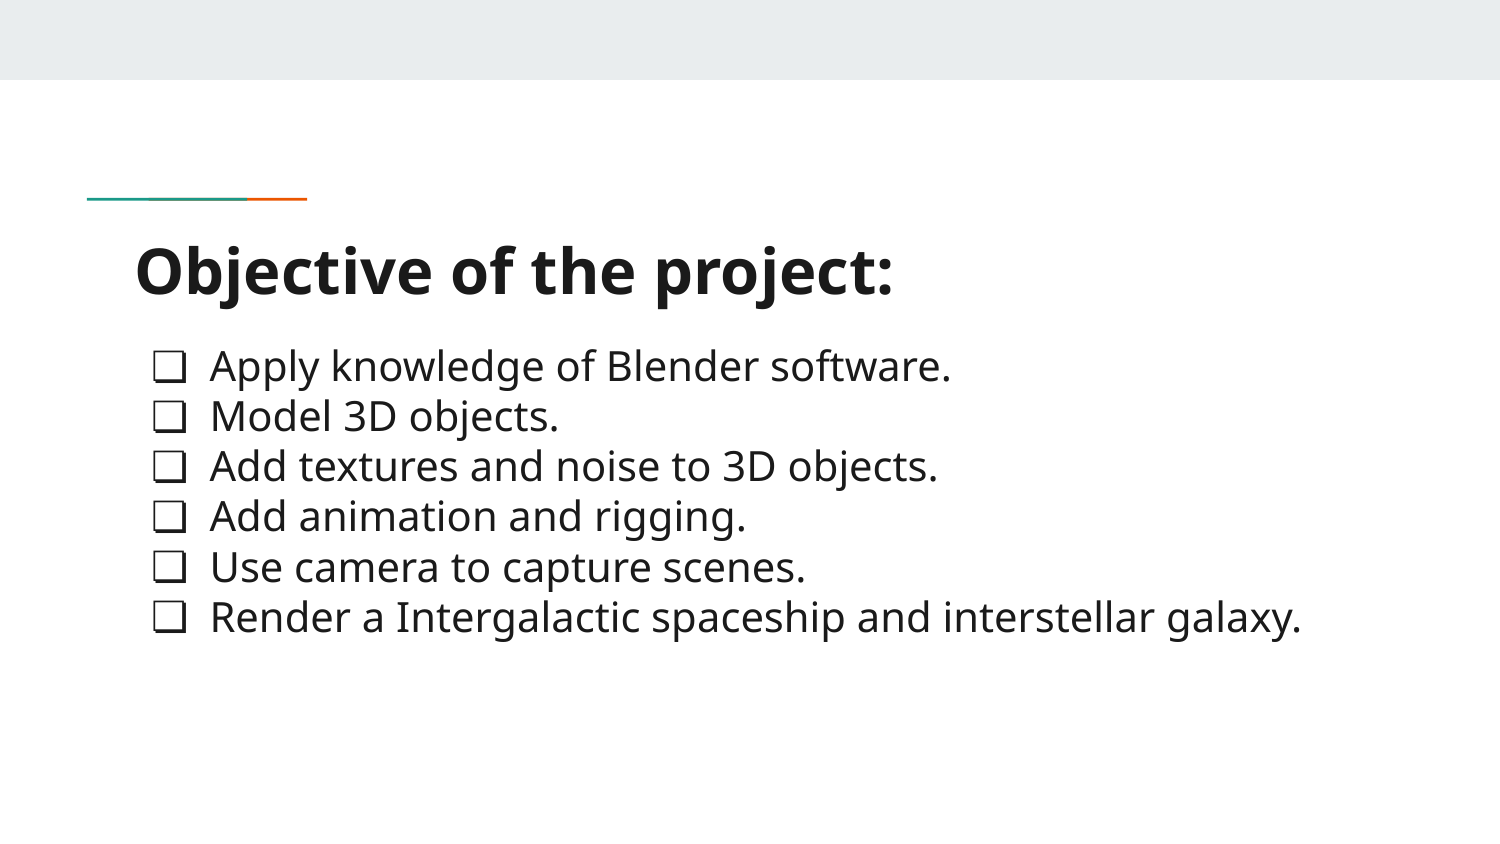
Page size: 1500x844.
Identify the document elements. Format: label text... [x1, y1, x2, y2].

list Apply knowledge of Blender software. Model 3D objects. Add textures and noise to 3D objects. Add animation and rigging. Use camera to capture scenes. Render a Intergalactic spaceship and interstellar galaxy. [119, 325, 1381, 735]
title Objective of the project: [119, 216, 1381, 305]
